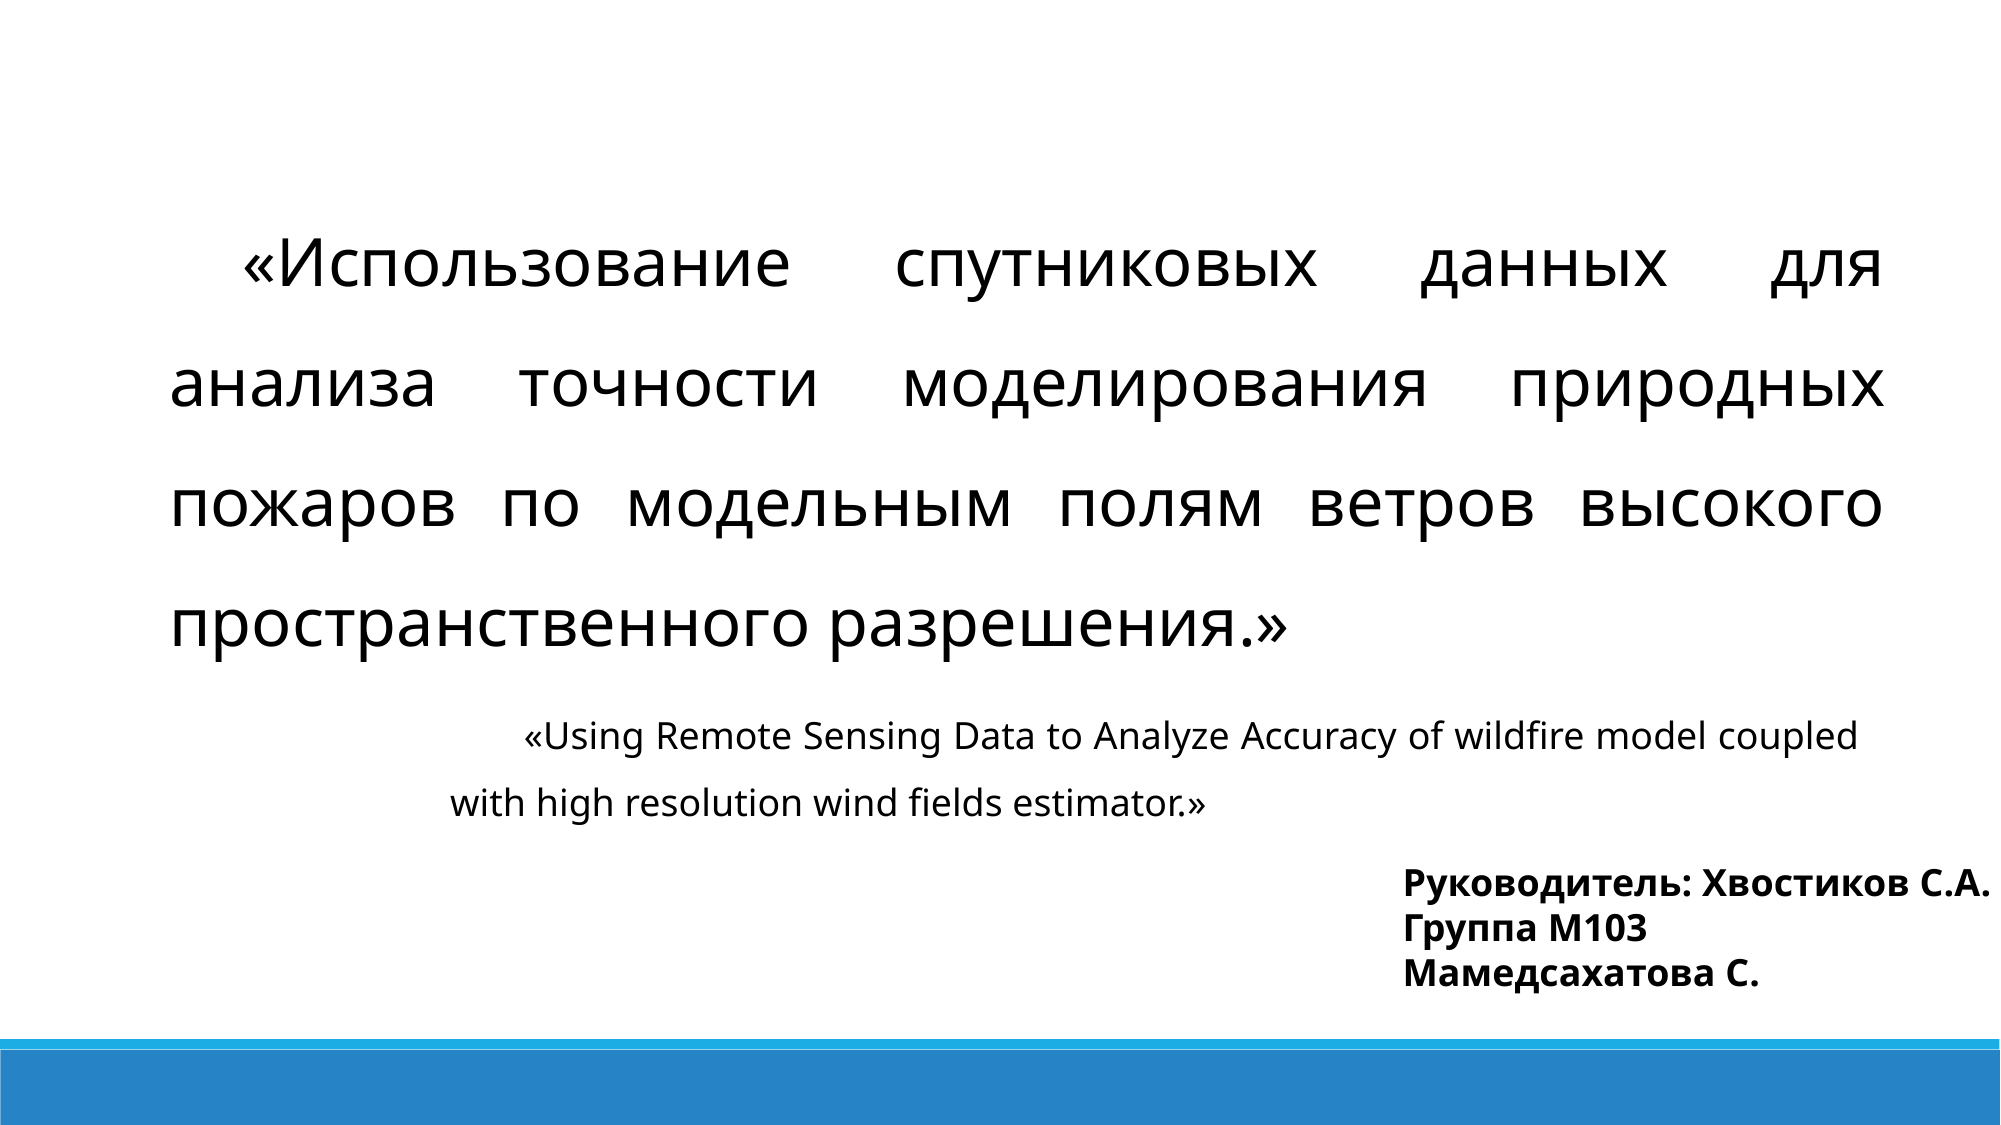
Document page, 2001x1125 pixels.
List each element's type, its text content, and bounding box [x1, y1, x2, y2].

text_box «Использование спутниковых данных для анализа точности моделирования природных пожаров по модельным полям ветров высокого пространственного разрешения.» [154, 172, 1902, 787]
text_box «Using Remote Sensing Data to Analyze Accuracy of wildfire model coupled with high resolution wind fields estimator.» [435, 681, 1875, 832]
text_box Руководитель: Хвостиков С.А. Группа М103 Мамедсахатова С. [1387, 851, 2000, 1047]
